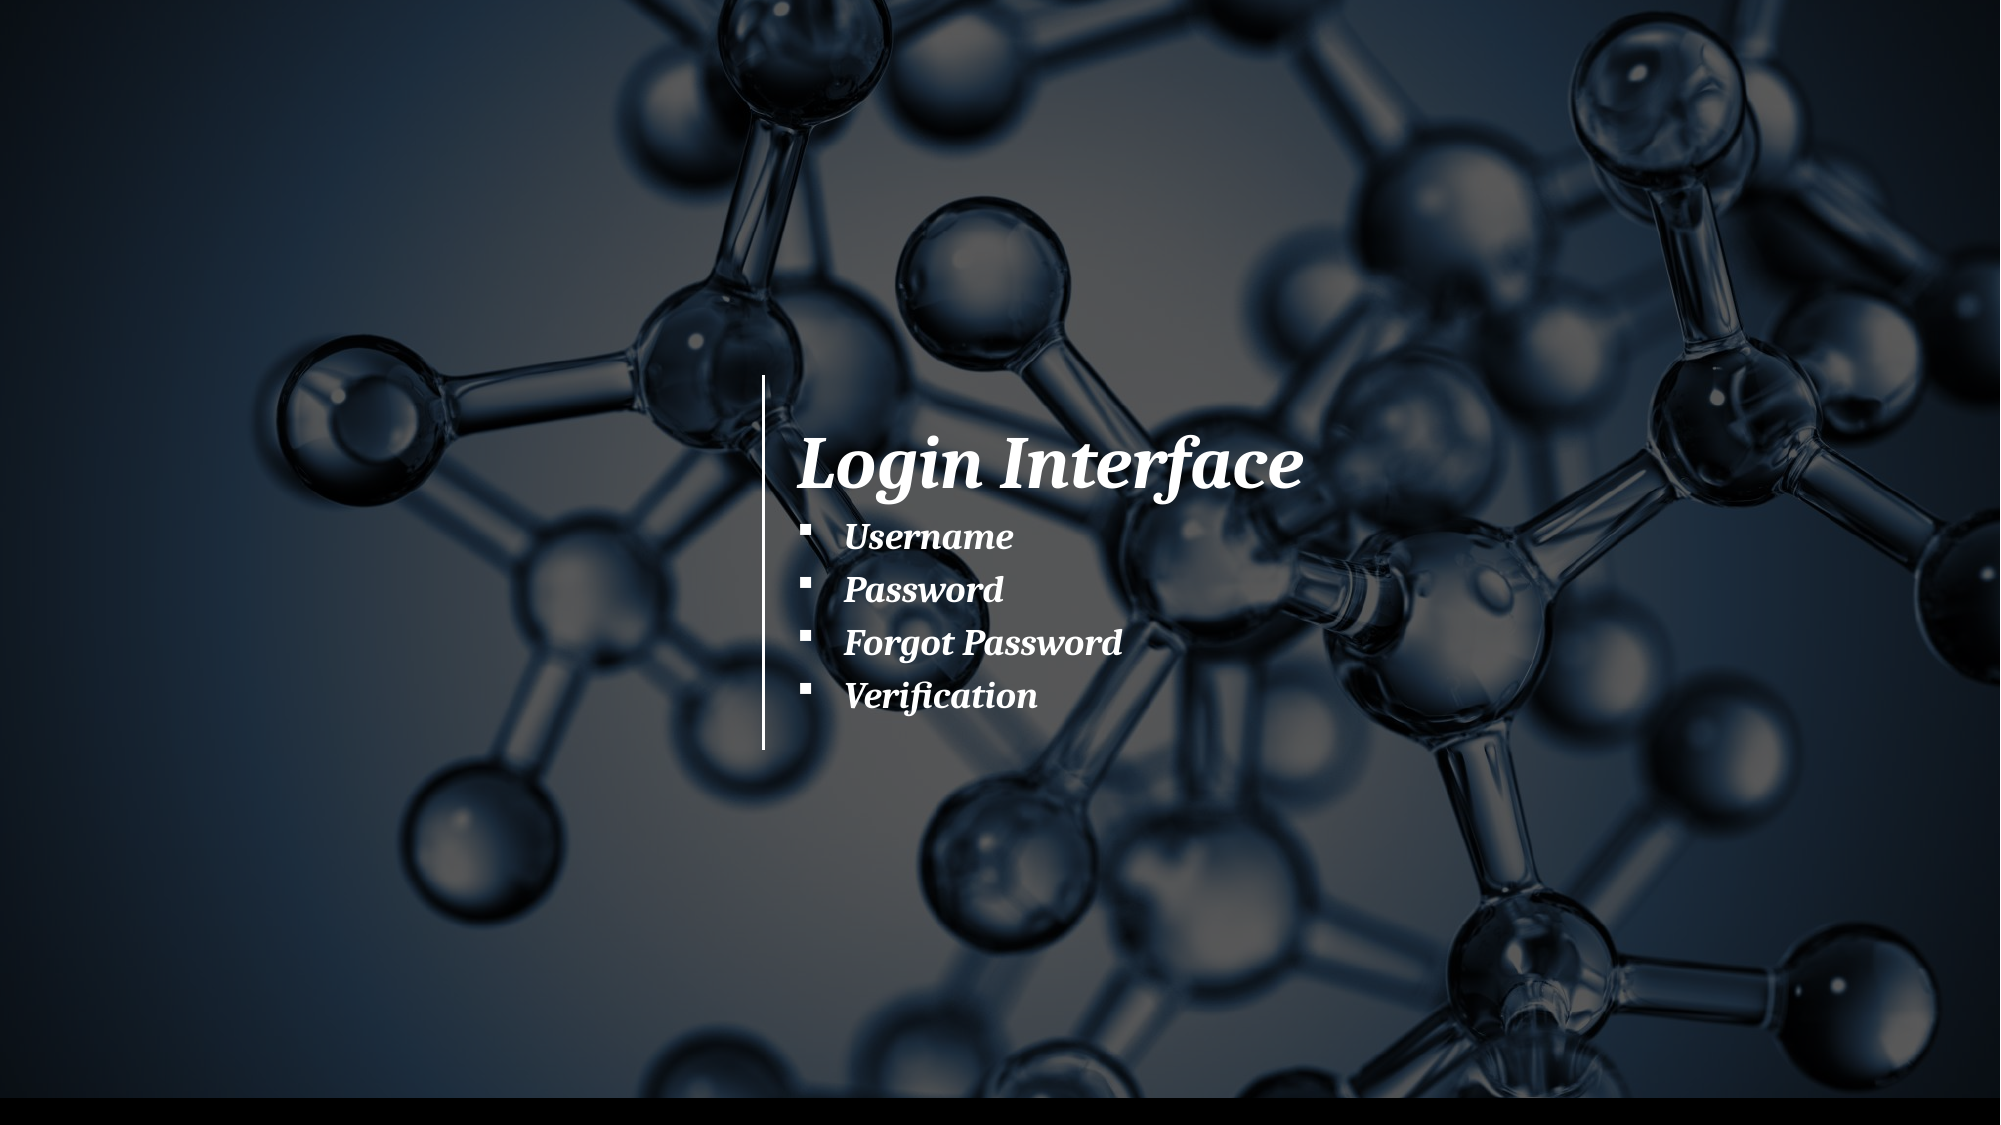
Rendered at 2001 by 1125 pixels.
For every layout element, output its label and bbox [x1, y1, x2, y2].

text_box [0, 1098, 2000, 1125]
picture [0, 0, 2000, 1098]
